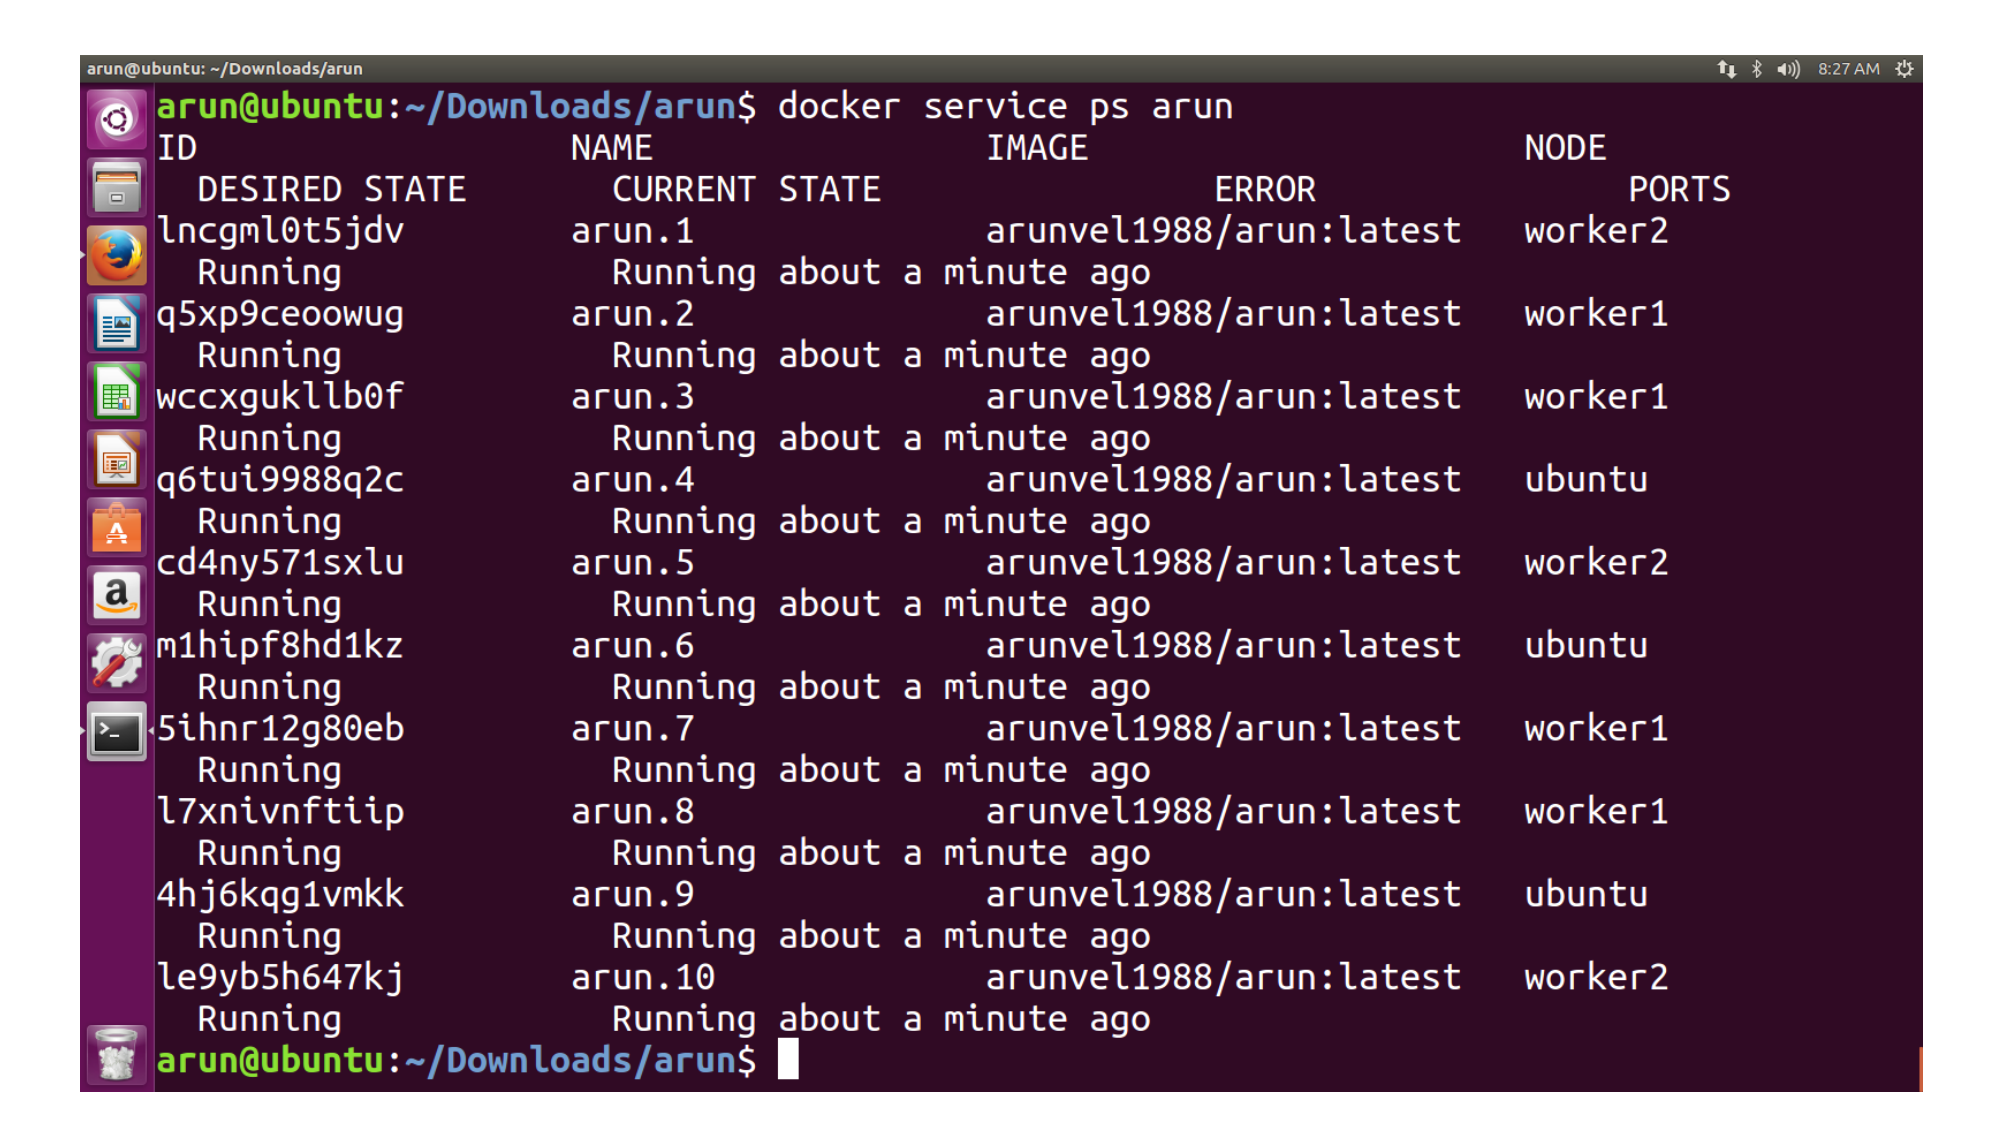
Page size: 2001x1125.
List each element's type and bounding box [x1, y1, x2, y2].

picture [80, 54, 1923, 1092]
